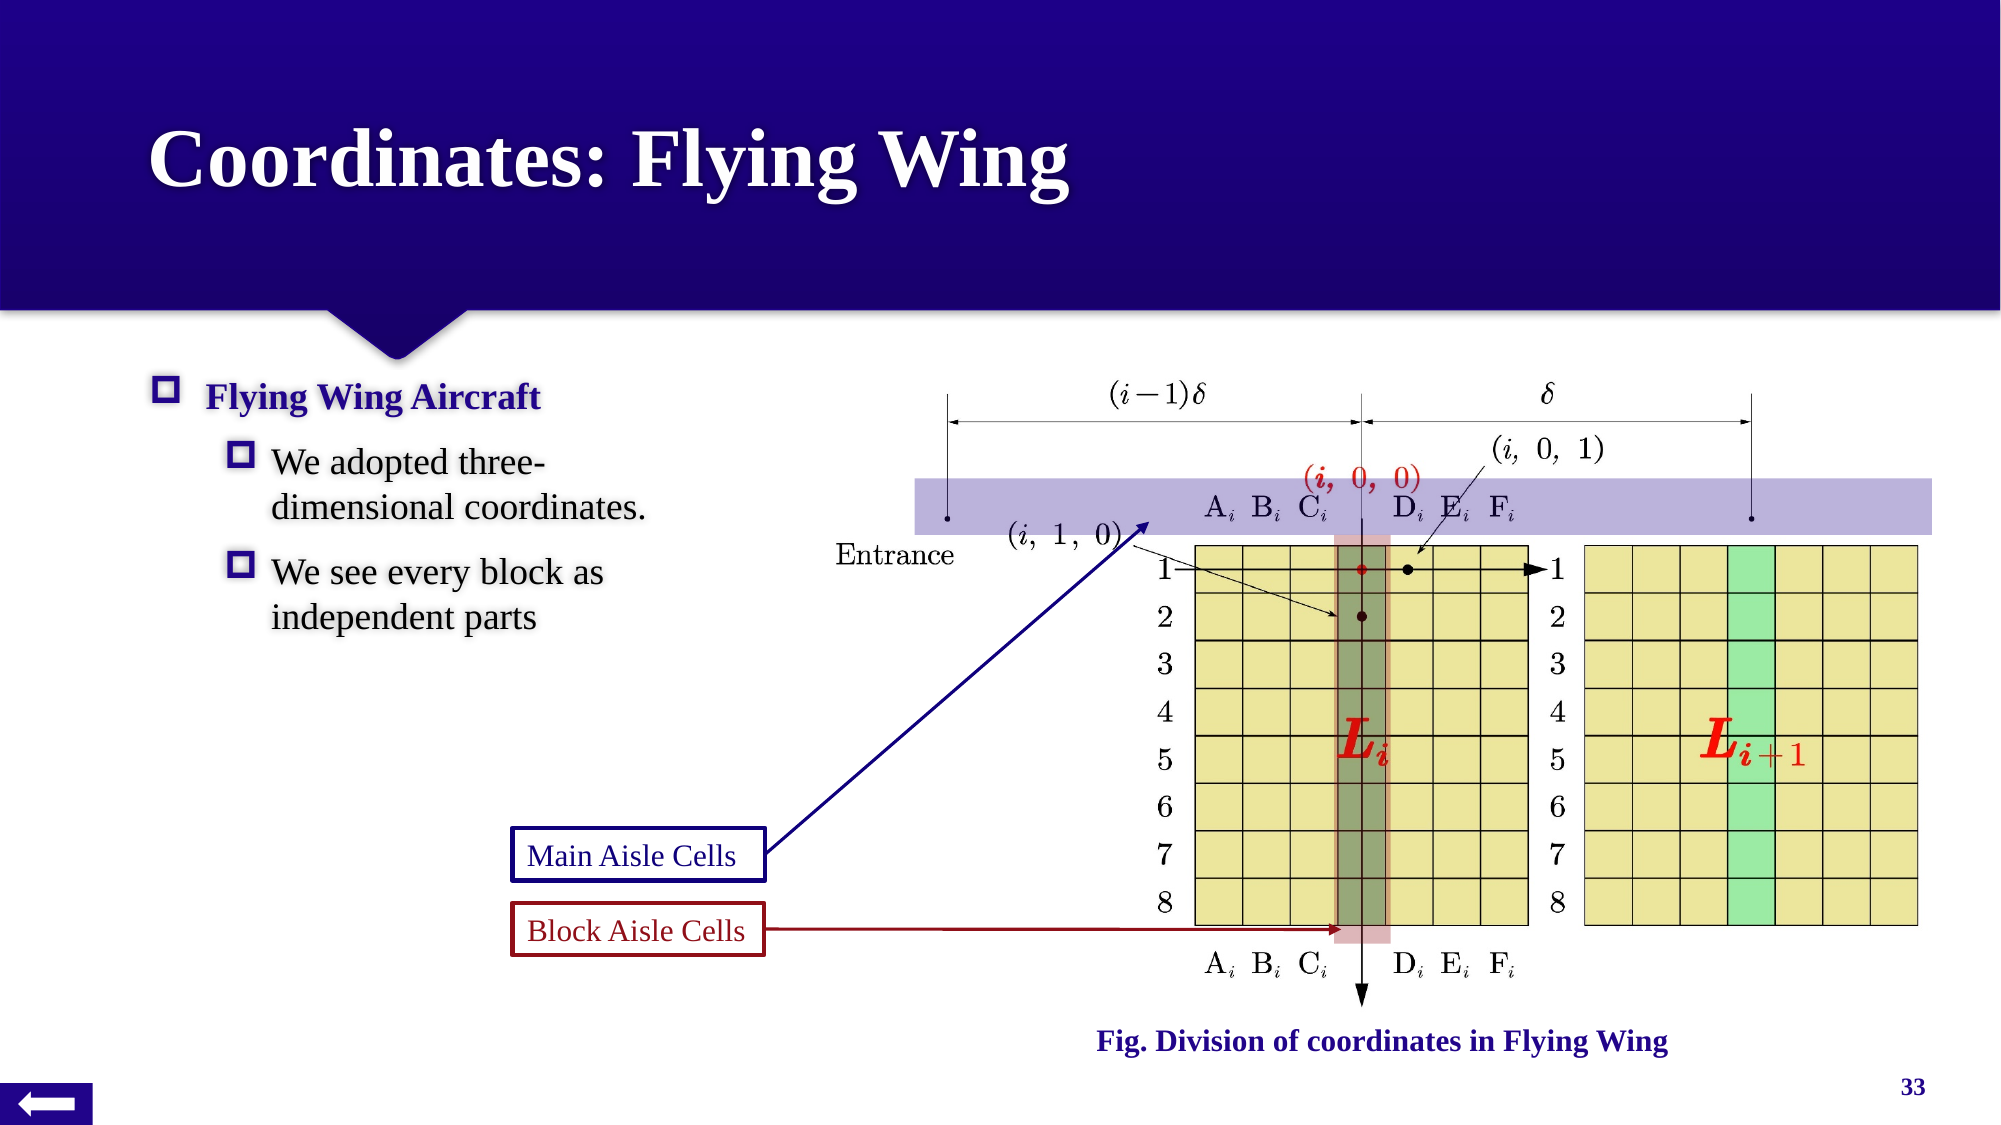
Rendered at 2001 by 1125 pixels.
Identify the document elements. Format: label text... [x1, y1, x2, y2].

text_box 33 [1885, 1062, 2000, 1108]
title Coordinates: Flying Wing [132, 73, 1868, 233]
text_box [0, 1081, 95, 1125]
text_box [511, 340, 1963, 1067]
list Flying Wing Aircraft We adopted three-dimensional coordinates. We see every block as independent parts [134, 364, 694, 1125]
